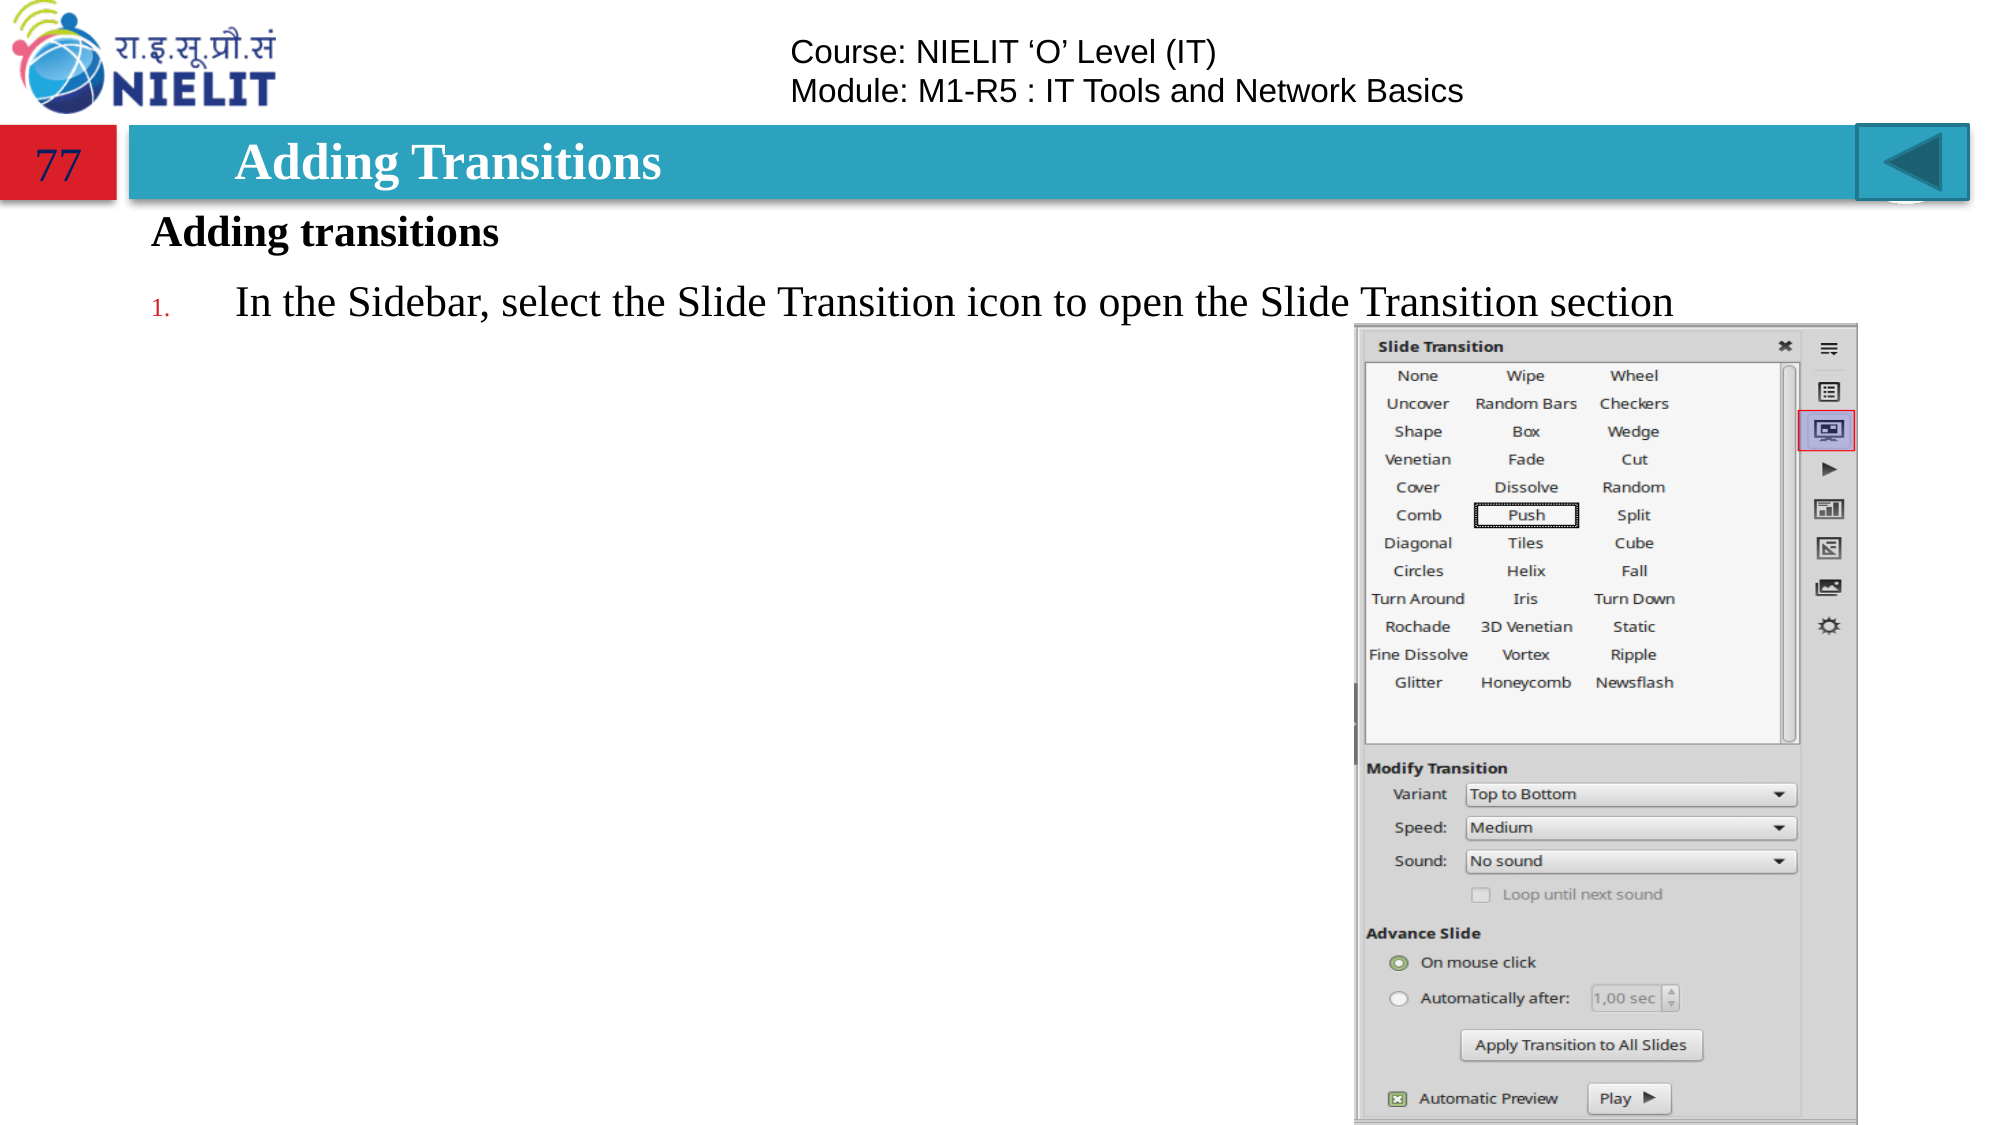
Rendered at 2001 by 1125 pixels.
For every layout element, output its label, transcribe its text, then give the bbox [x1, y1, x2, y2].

title Adding Transitions [216, 125, 1969, 200]
list Adding transitions In the Sidebar, select the Slide Transition icon to open the Slide Transition section [133, 193, 1859, 949]
picture [1353, 323, 1859, 1125]
picture [12, 0, 276, 114]
picture [307, 10, 1891, 121]
slide_number 77 [0, 125, 117, 200]
